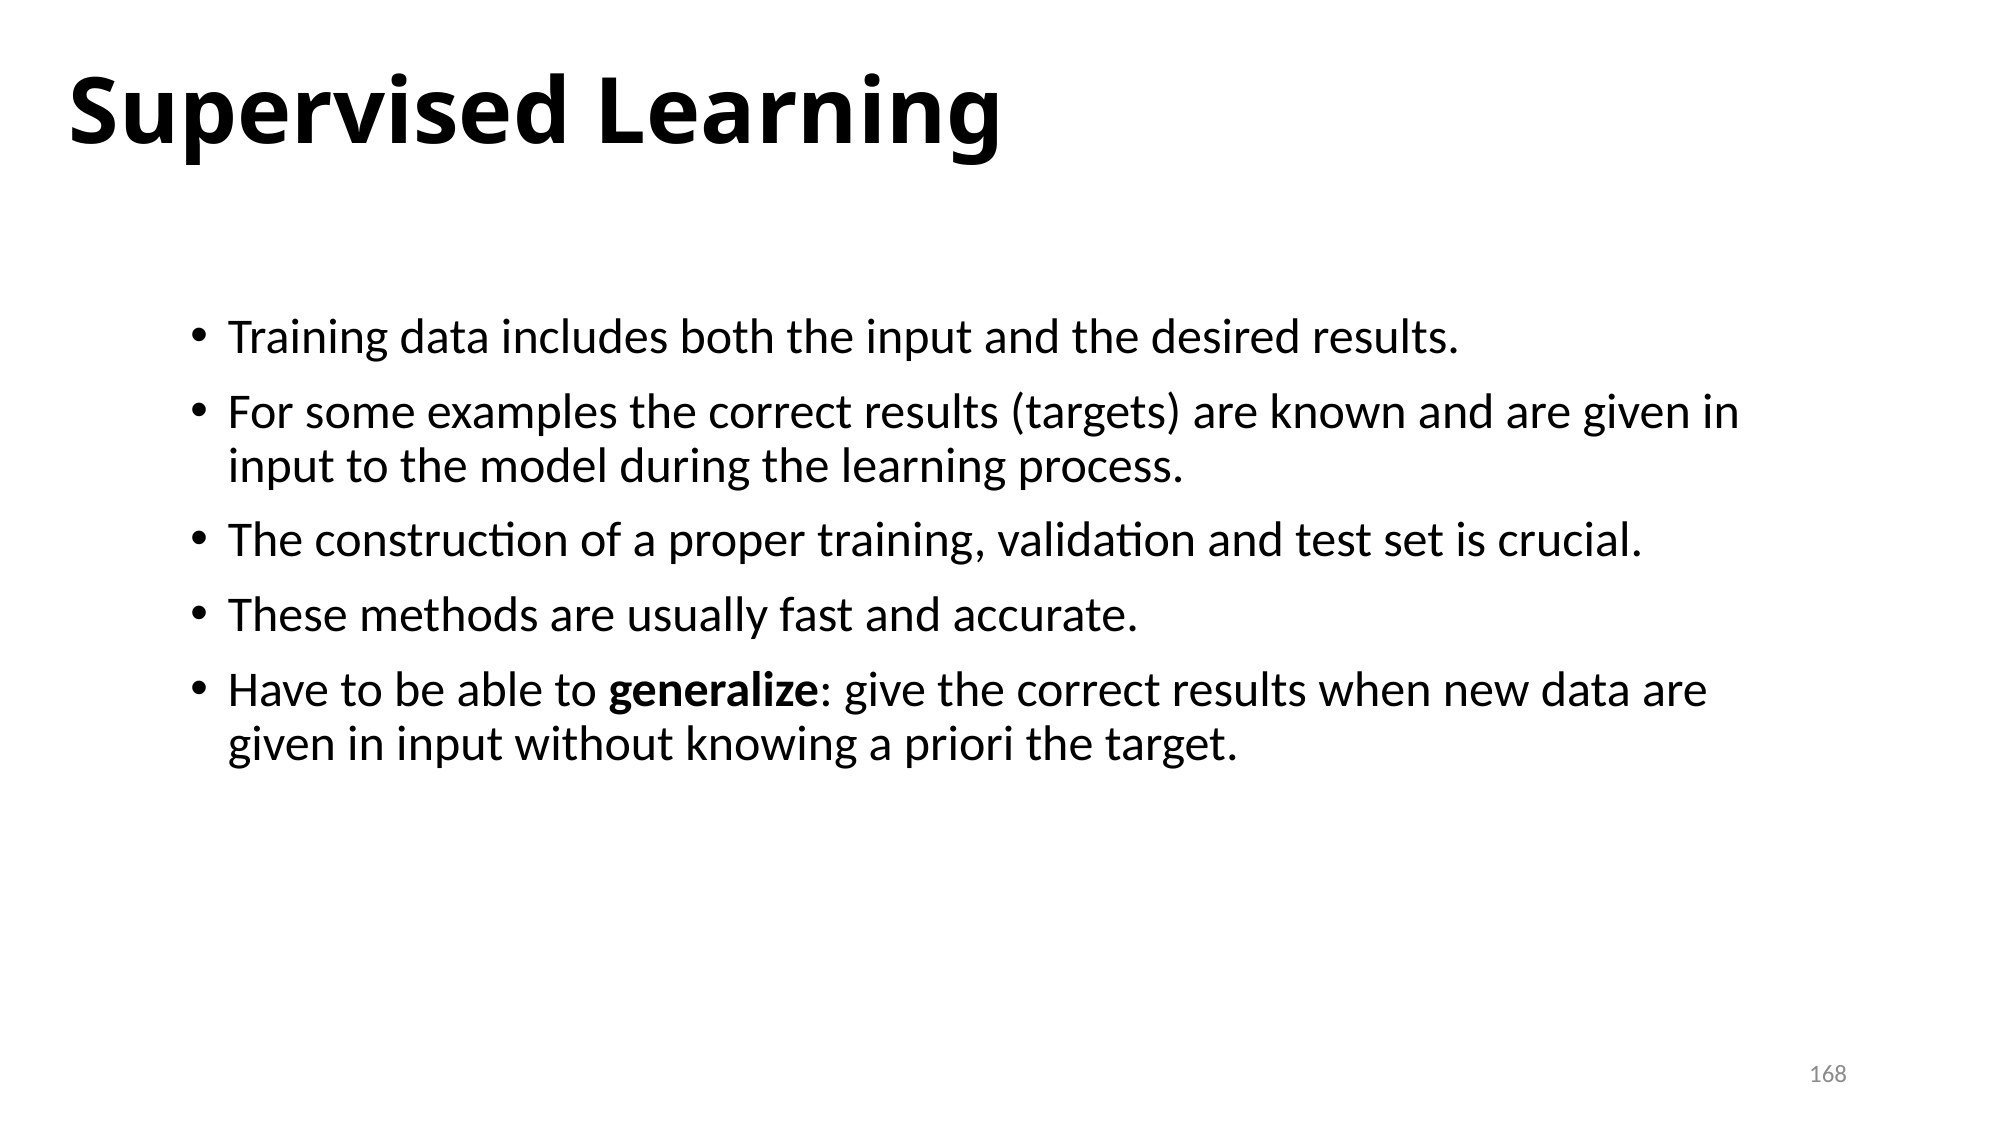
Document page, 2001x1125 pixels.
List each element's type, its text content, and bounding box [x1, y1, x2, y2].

title Supervised Learning [53, 28, 1704, 200]
list Training data includes both the input and the desired results. For some examples the correct results (targets) are known and are given in input to the model during the learning process. The construction of a proper training, validation and test set is crucial. These methods are usually fast and accurate. Have to be able to generalize: give the correct results when new data are given in input without knowing a priori the target. [175, 302, 1826, 968]
slide_number 168 [1412, 1042, 1863, 1103]
